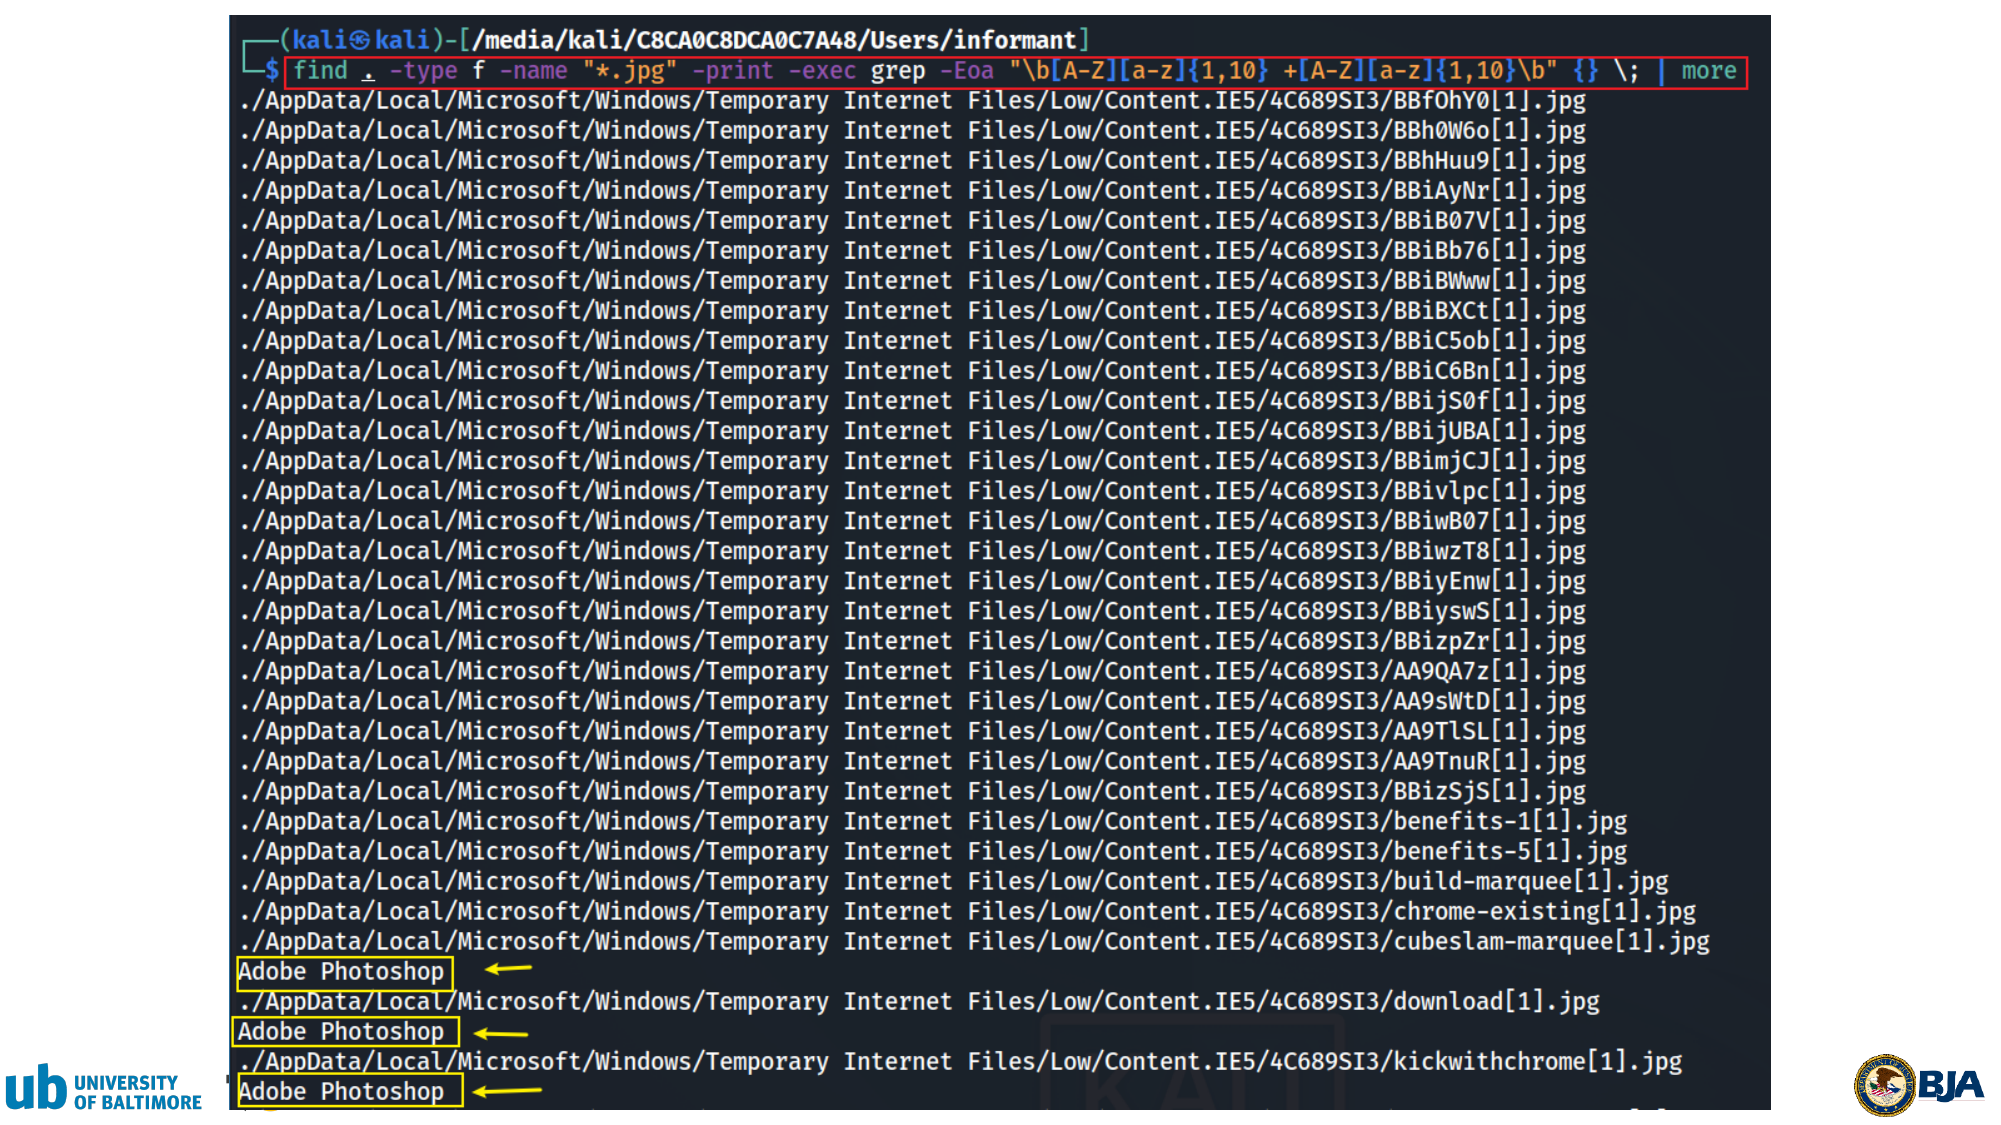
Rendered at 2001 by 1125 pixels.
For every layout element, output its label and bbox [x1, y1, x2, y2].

picture [0, 15, 1771, 1125]
picture [1854, 1054, 1986, 1117]
